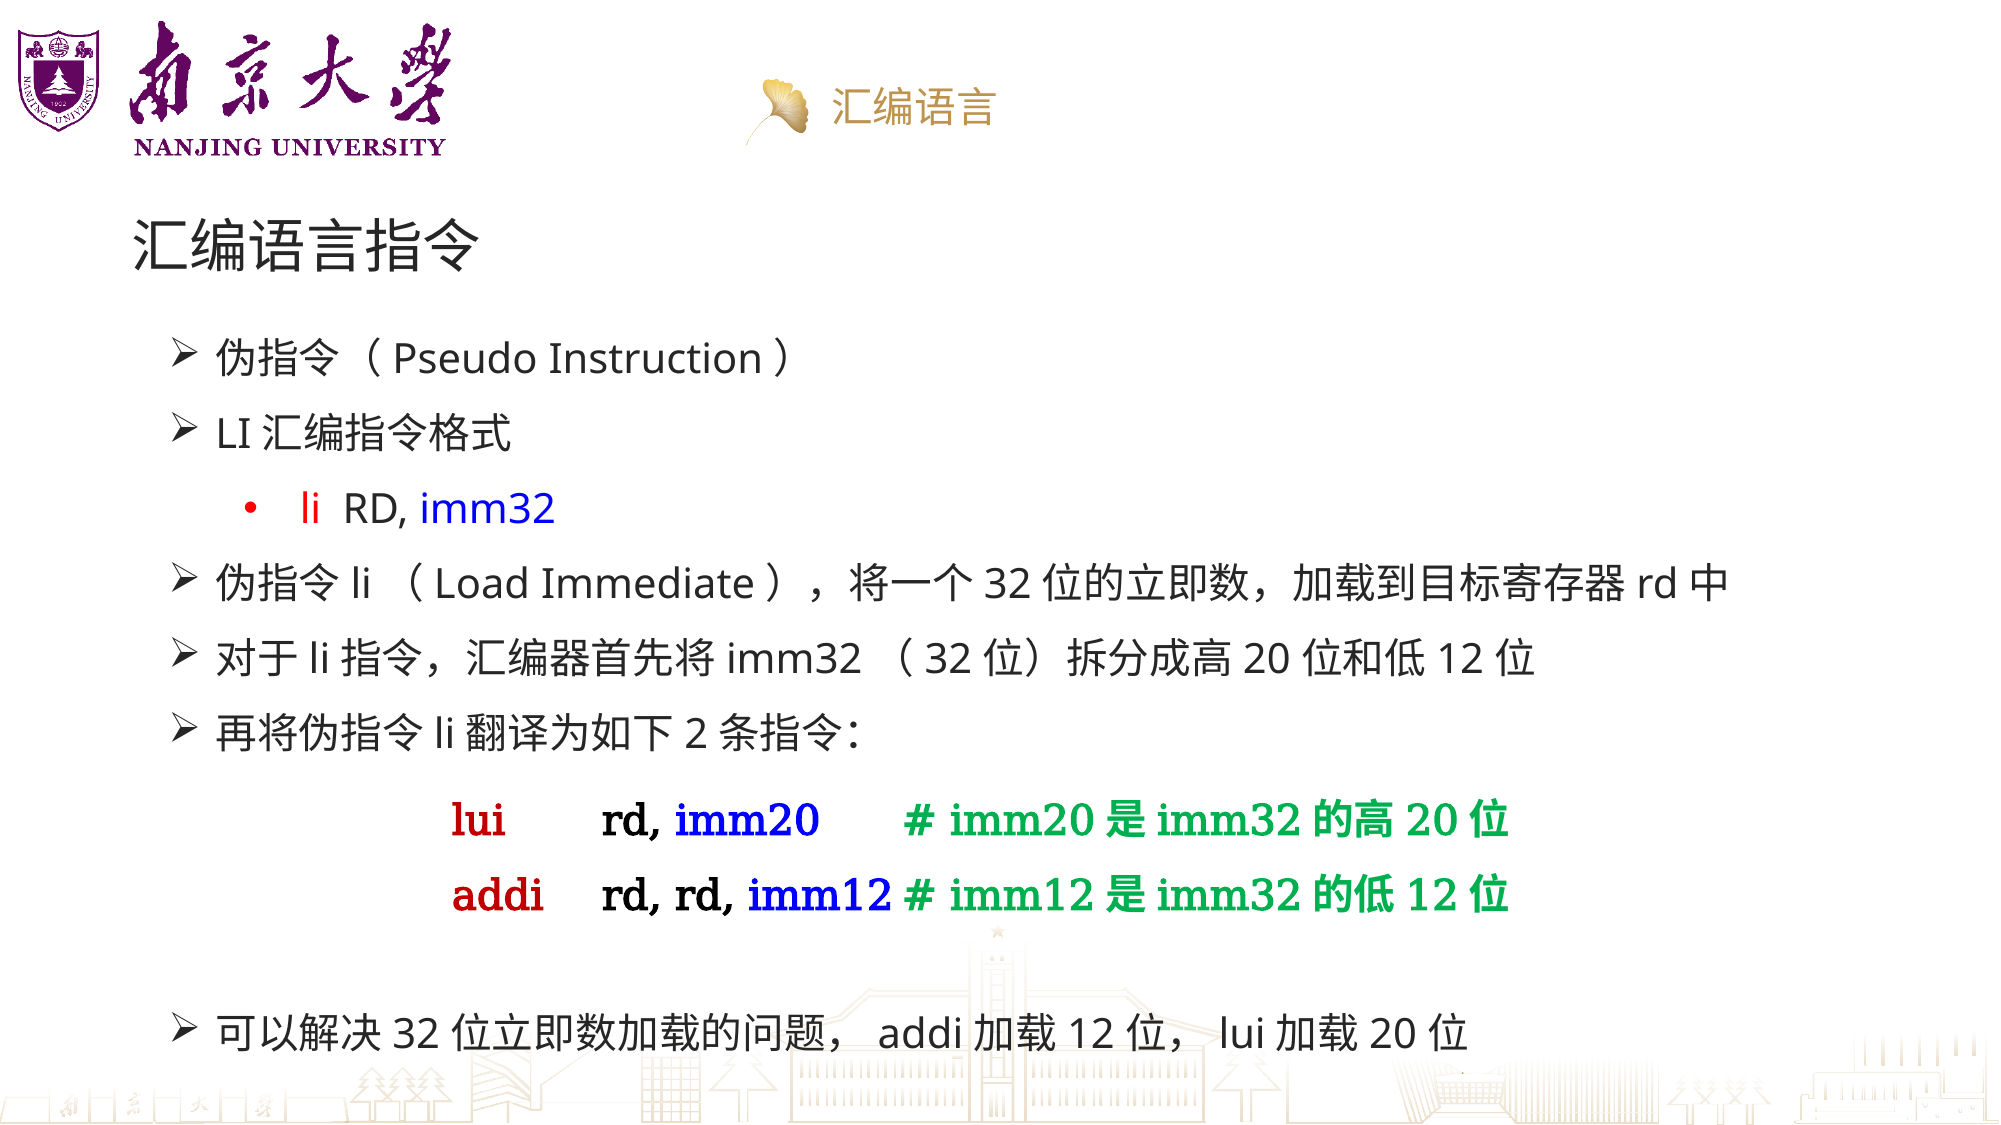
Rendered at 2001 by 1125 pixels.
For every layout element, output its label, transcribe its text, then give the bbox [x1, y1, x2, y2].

picture [731, 64, 830, 169]
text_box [116, 184, 1961, 1064]
text_box 汇编语言 [816, 73, 1226, 139]
picture [18, 21, 451, 160]
